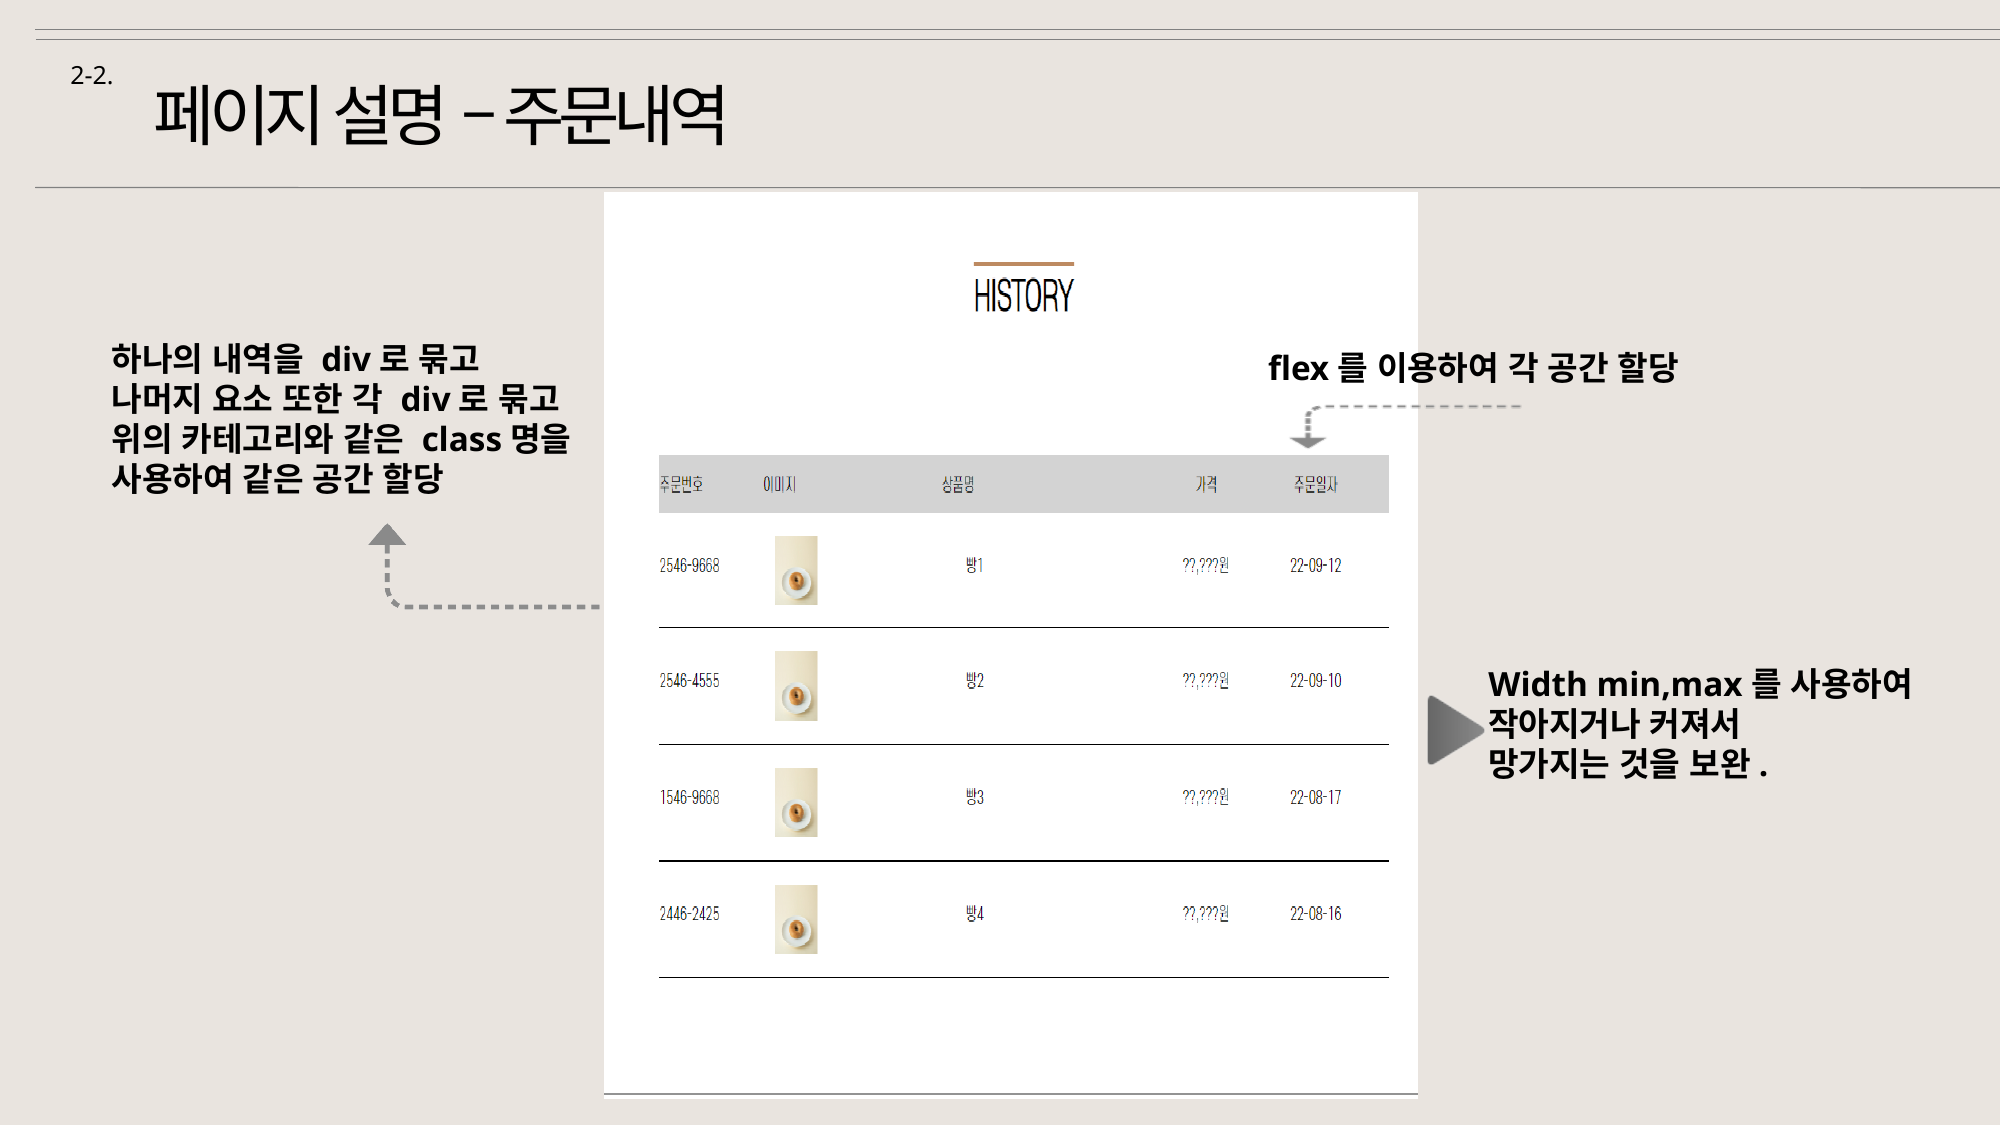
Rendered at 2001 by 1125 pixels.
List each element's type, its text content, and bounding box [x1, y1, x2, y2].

text_box Width min,max를 사용하여 작아지거나 커져서 망가지는 것을 보완. [1473, 655, 1928, 791]
picture [1423, 691, 1488, 768]
picture [366, 519, 603, 615]
text_box 하나의 내역을 div로 묶고 나머지 요소 또한 각 div로 묶고 위의 카테고리와 같은 class명을 사용하여 같은 공간 할당 [96, 330, 586, 506]
text_box 2-2. [55, 52, 129, 98]
picture [604, 192, 1524, 1099]
text_box 페이지 설명 – 주문내역 [139, 66, 758, 162]
text_box flex를 이용하여 각 공간 할당 [1418, 306, 1713, 402]
